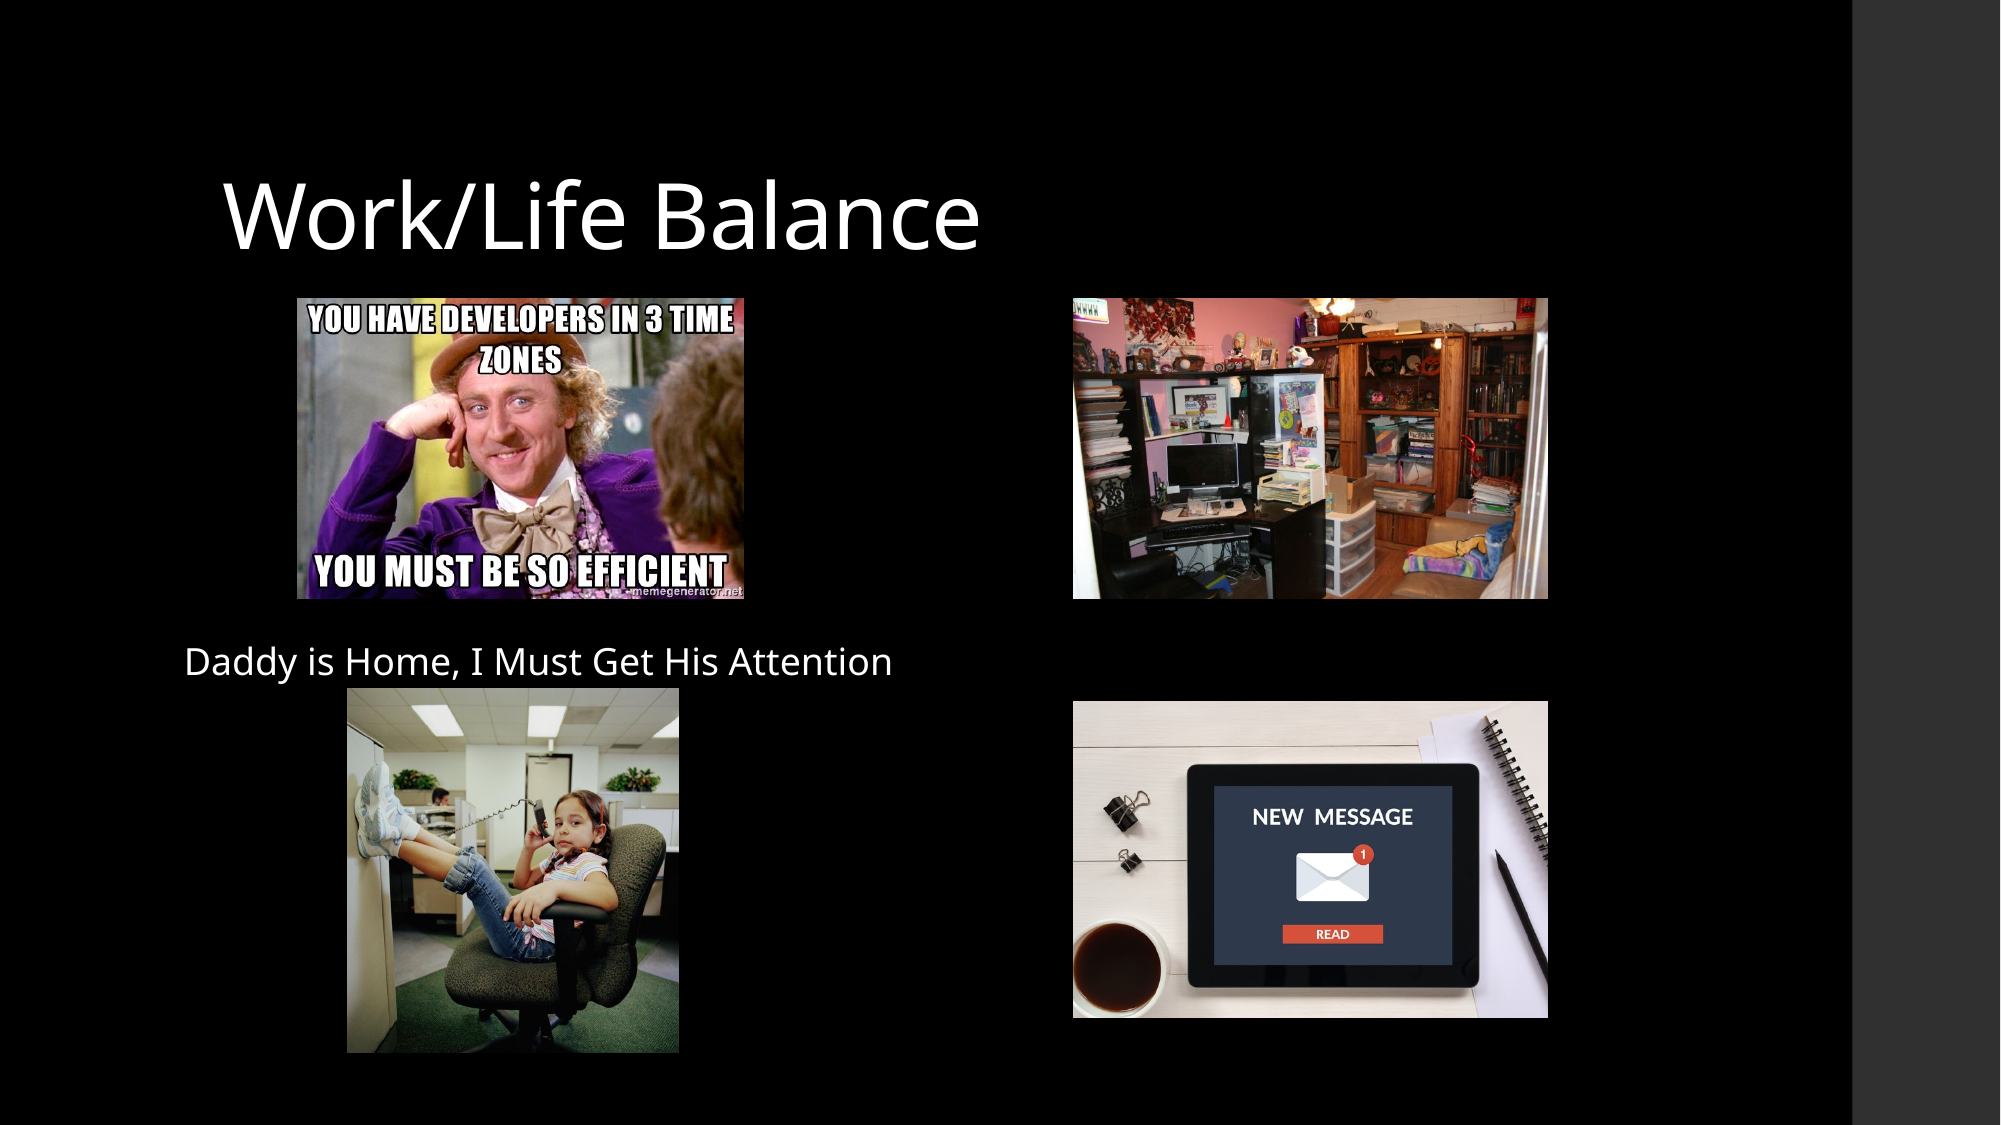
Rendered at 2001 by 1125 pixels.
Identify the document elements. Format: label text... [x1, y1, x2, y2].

picture [1073, 297, 1548, 599]
picture [297, 297, 744, 599]
picture [1073, 701, 1548, 1018]
title Work/Life Balance [206, 60, 1797, 278]
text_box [198, 629, 879, 1053]
